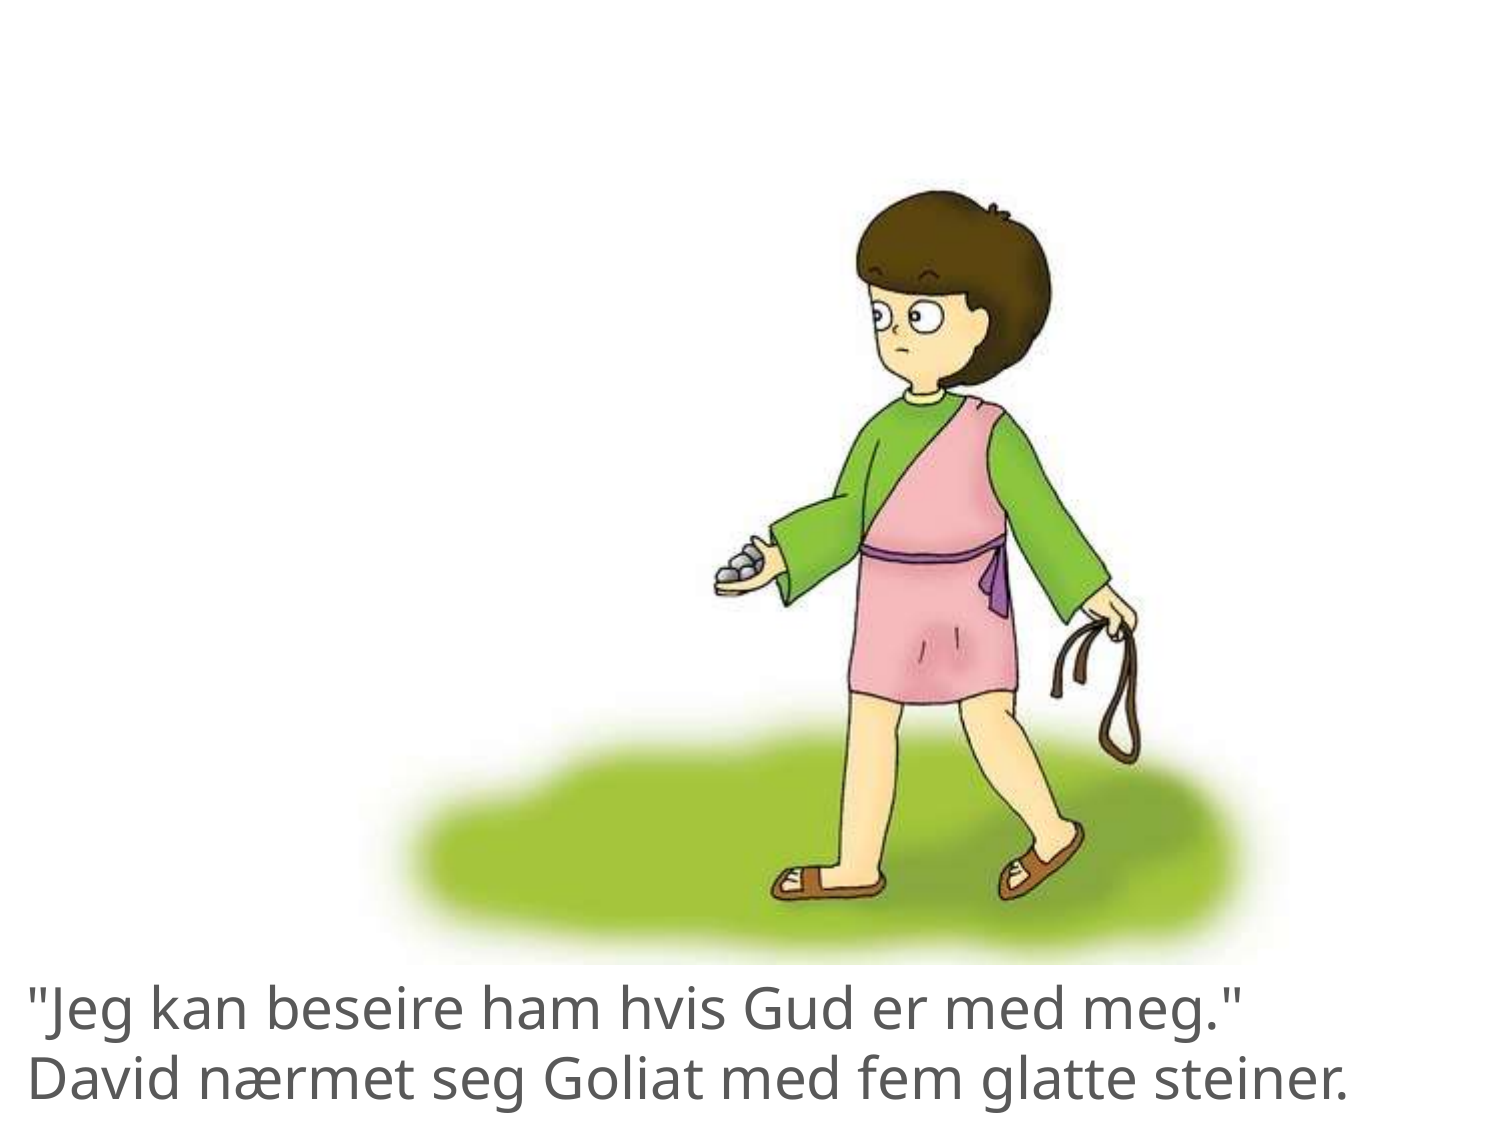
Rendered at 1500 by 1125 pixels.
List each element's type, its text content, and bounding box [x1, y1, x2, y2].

picture [103, 18, 1407, 965]
text_box "Jeg kan beseire ham hvis Gud er med meg." David nærmet seg Goliat med fem glatte steiner. [11, 964, 1498, 1119]
